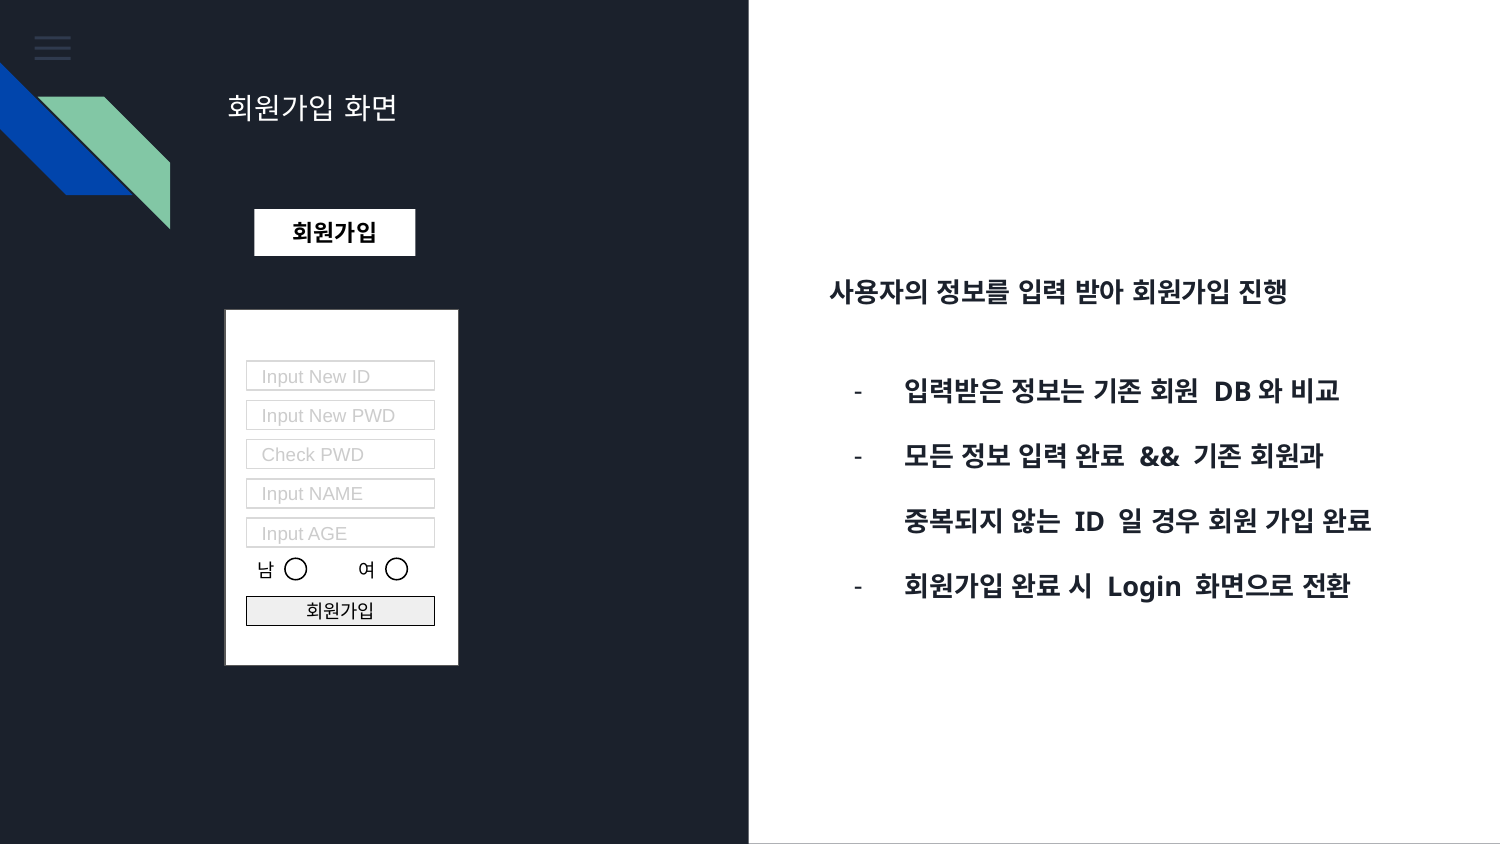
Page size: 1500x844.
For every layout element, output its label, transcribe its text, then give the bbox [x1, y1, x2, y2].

text_box Input AGE [246, 518, 435, 548]
text_box Input New ID [246, 361, 435, 391]
text_box 회원가입 [246, 596, 435, 626]
text_box 회원가입 [254, 209, 416, 256]
text_box 여 [343, 543, 375, 573]
text_box Input NAME [246, 478, 435, 508]
text_box 남 [242, 543, 274, 573]
text_box [385, 558, 408, 580]
list 사용자의 정보를 입력 받아 회원가입 진행 입력받은 정보는 기존 회원 DB와 비교 모든 정보 입력 완료 && 기존 회원과 중복되지 않는 ID 일 경우 회원 가입 완료 회원가입 완료 시 Login 화면으로 전환 [814, 255, 1443, 551]
text_box Input New PWD [246, 400, 435, 430]
text_box [284, 558, 307, 580]
text_box Check PWD [246, 439, 435, 469]
title 회원가입 화면 [212, 75, 706, 160]
text_box [224, 309, 459, 666]
